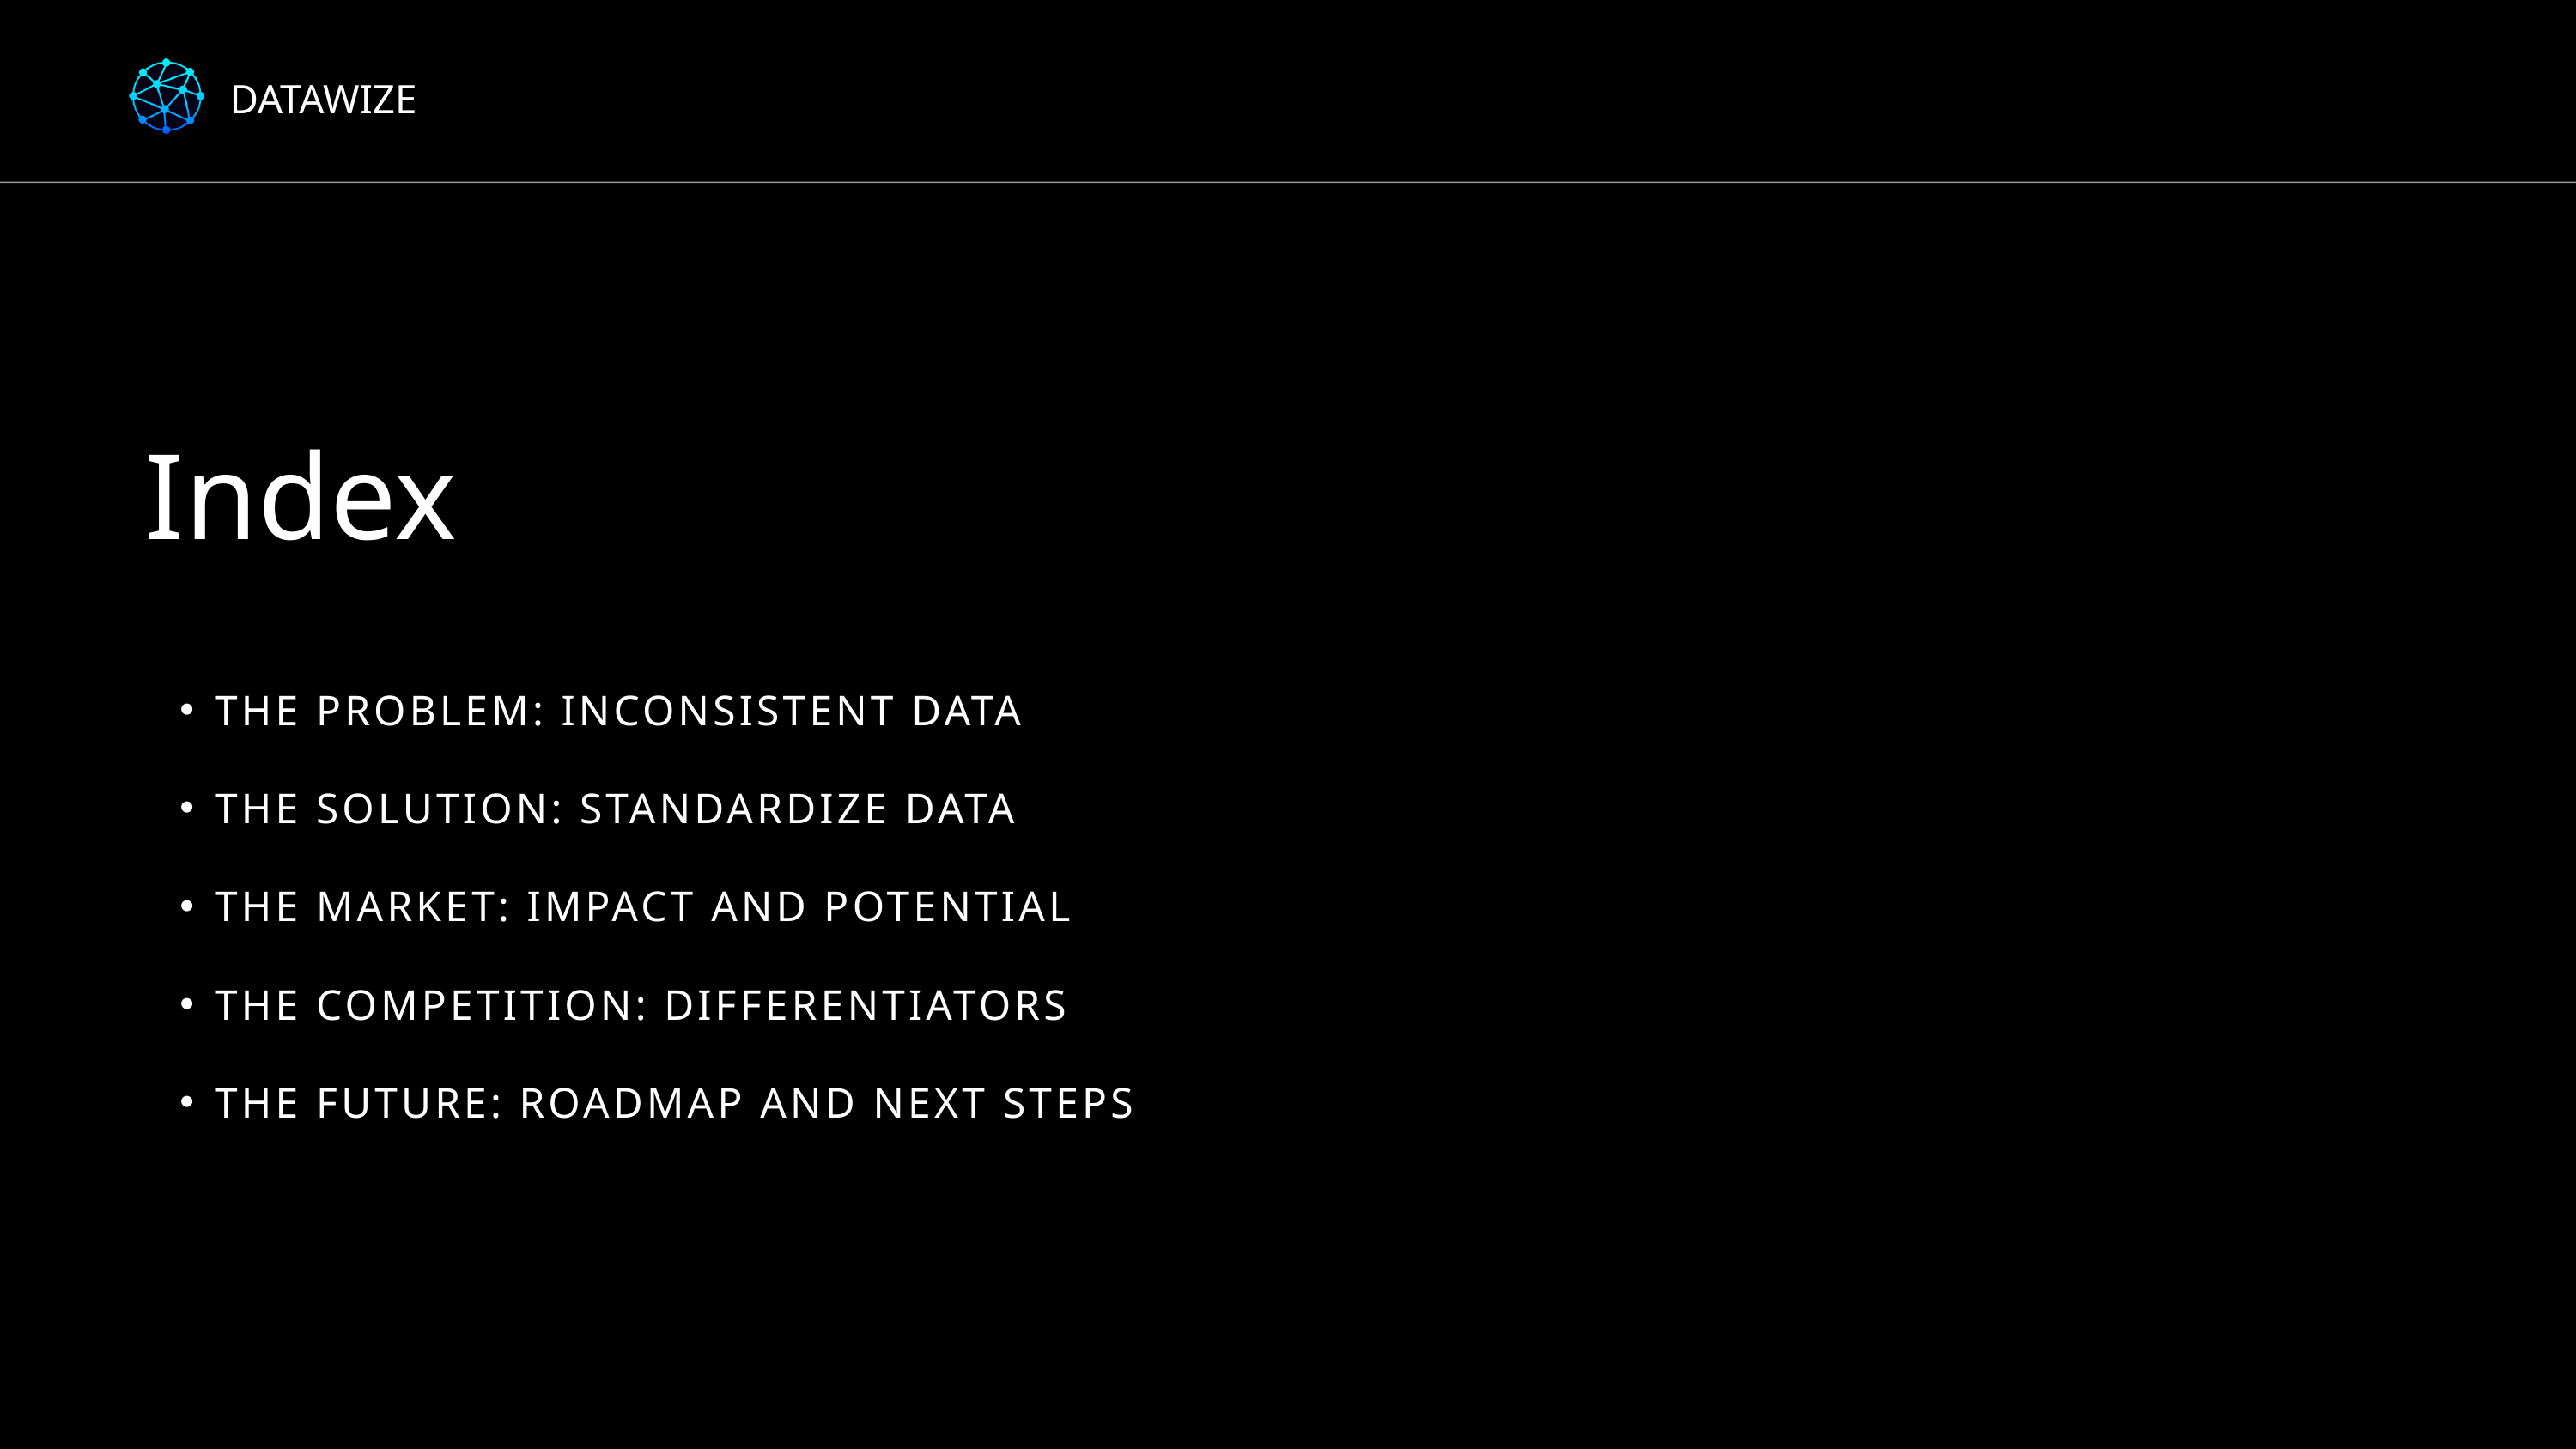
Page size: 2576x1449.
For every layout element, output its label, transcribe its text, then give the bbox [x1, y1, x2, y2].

text_box Index [144, 421, 1146, 564]
text_box THE PROBLEM: INCONSISTENT DATA [144, 676, 1117, 734]
text_box THE SOLUTION: STANDARDIZE DATA [144, 773, 1062, 832]
text_box THE MARKET: IMPACT AND POTENTIAL [144, 872, 1101, 931]
text_box THE COMPETITION: DIFFERENTIATORS [144, 970, 1146, 1028]
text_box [128, 58, 865, 135]
text_box THE FUTURE: ROADMAP AND NEXT STEPS [144, 1069, 1265, 1127]
